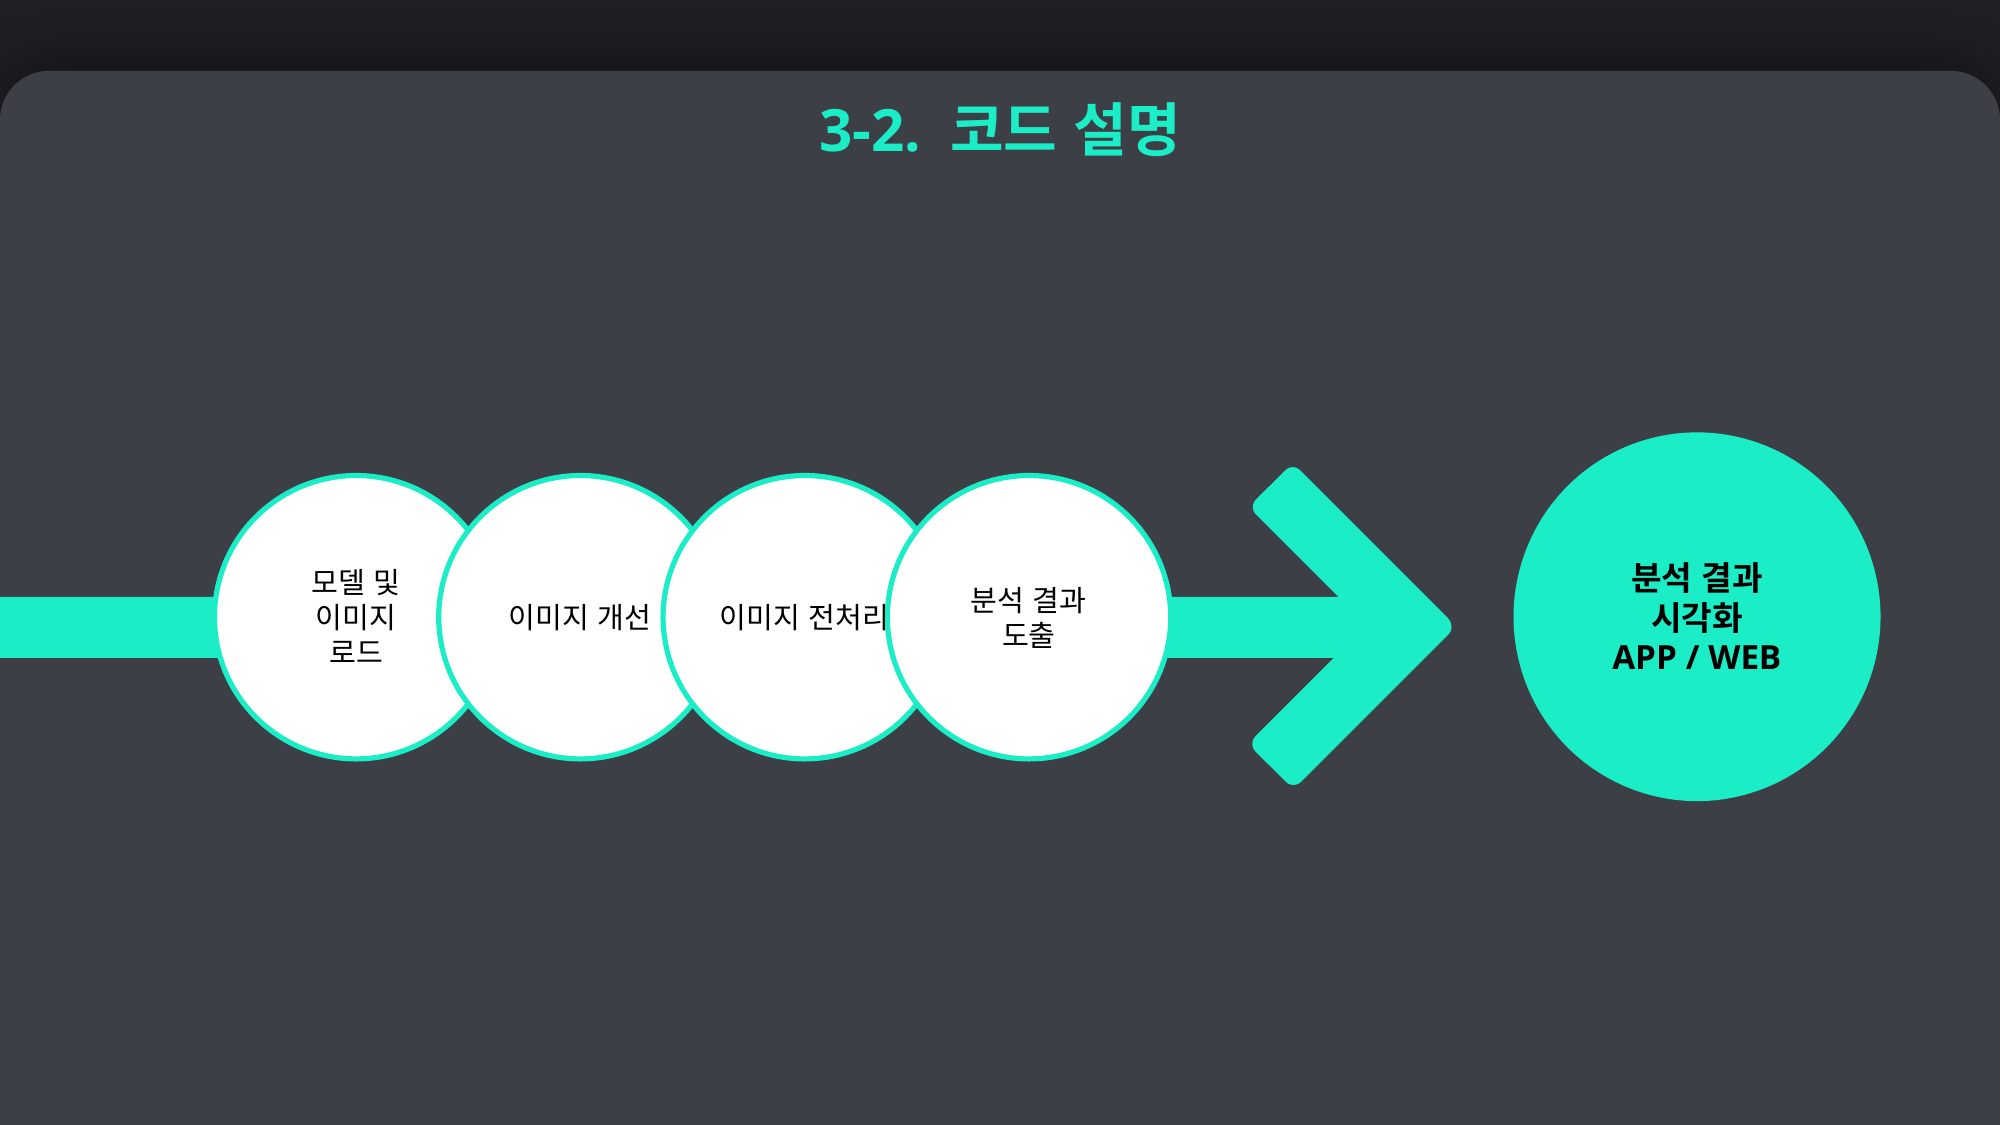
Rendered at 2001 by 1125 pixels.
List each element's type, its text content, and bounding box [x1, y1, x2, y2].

text_box 분석 결과 도출 [928, 718, 1131, 760]
text_box 이미지 전처리 [703, 718, 906, 760]
text_box 모델 및 이미지 로드 [255, 718, 458, 760]
text_box 3-2. 코드 설명 [0, 69, 2000, 1125]
text_box 분석 결과 시각화 APP / WEB [1512, 431, 1882, 803]
text_box 이미지 개선 [479, 718, 682, 760]
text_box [0, 451, 1467, 718]
